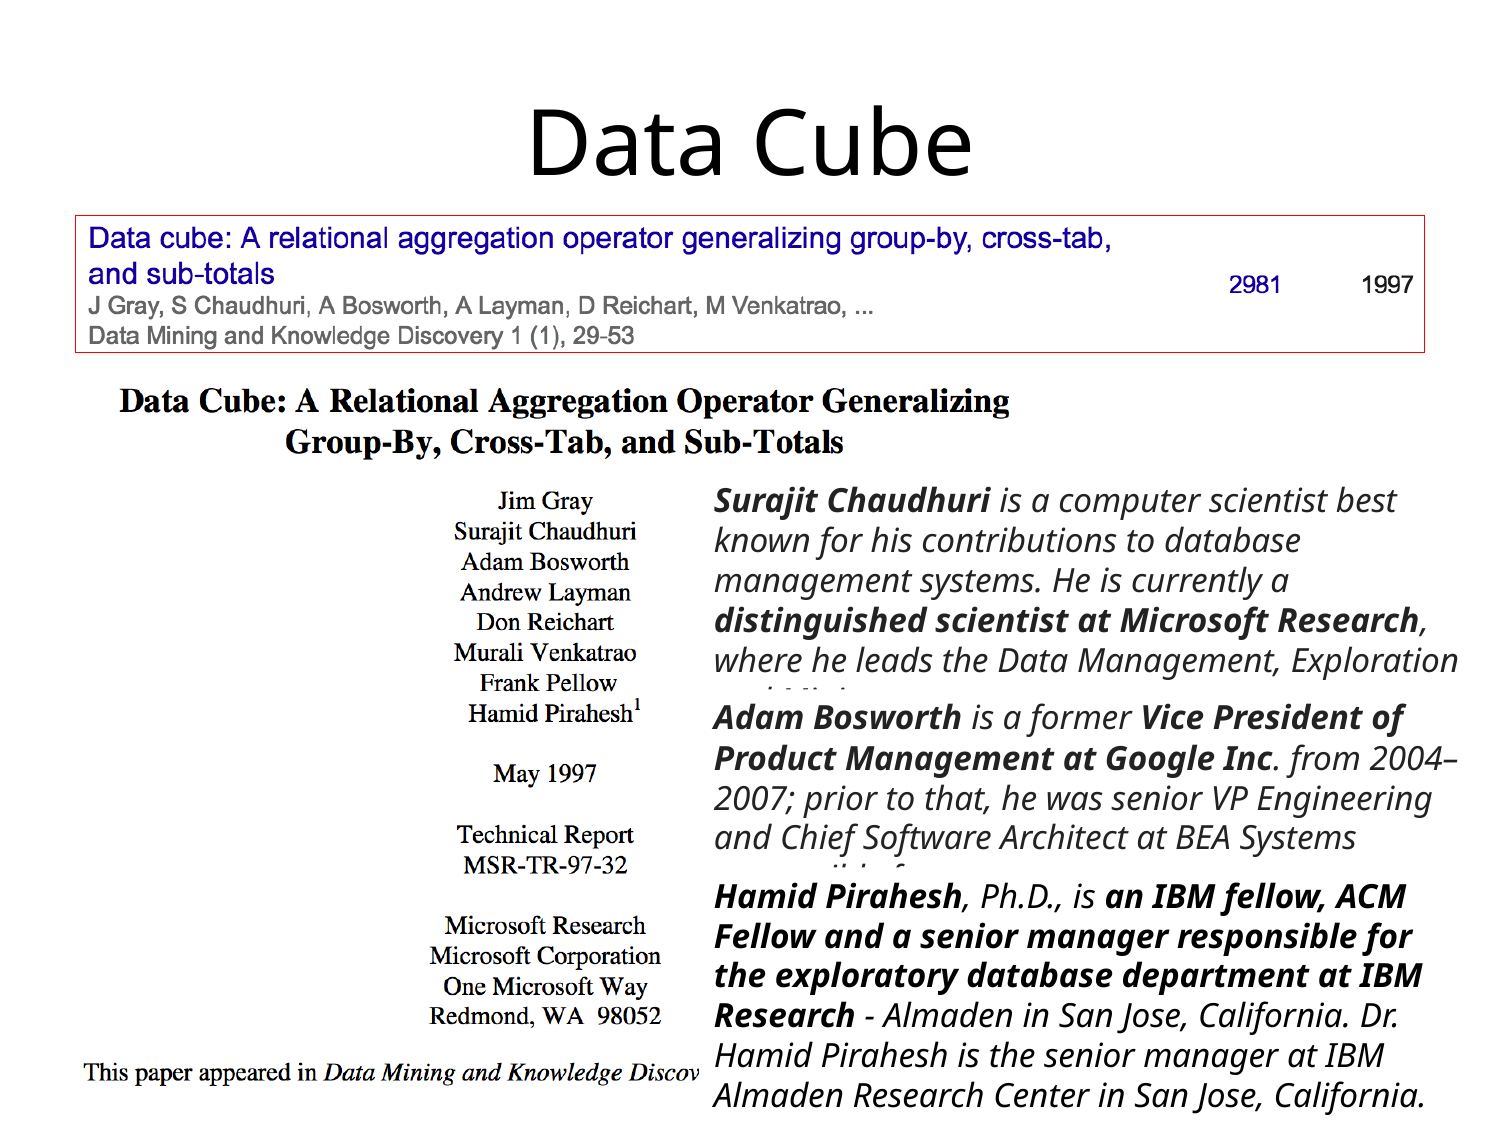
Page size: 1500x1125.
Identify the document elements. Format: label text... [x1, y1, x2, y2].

title Data Cube [75, 45, 1425, 214]
text_box Surajit Chaudhuri is a computer scientist best known for his contributions to database management systems. He is currently a distinguished scientist at Microsoft Research, where he leads the Data Management, Exploration and Mining group. [1021, 472, 1479, 689]
picture [74, 369, 1017, 1094]
text_box Adam Bosworth is a former Vice President of Product Management at Google Inc. from 2004–2007; prior to that, he was senior VP Engineering and Chief Software Architect at BEA Systems responsible for ... [1021, 689, 1479, 904]
text_box Hamid Pirahesh, Ph.D., is an IBM fellow, ACM Fellow and a senior manager responsible for the exploratory database department at IBM Research - Almaden in San Jose, California. Dr. Hamid Pirahesh is the senior manager at IBM Almaden Research Center in San Jose, California. [699, 867, 1450, 1122]
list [74, 214, 1426, 353]
